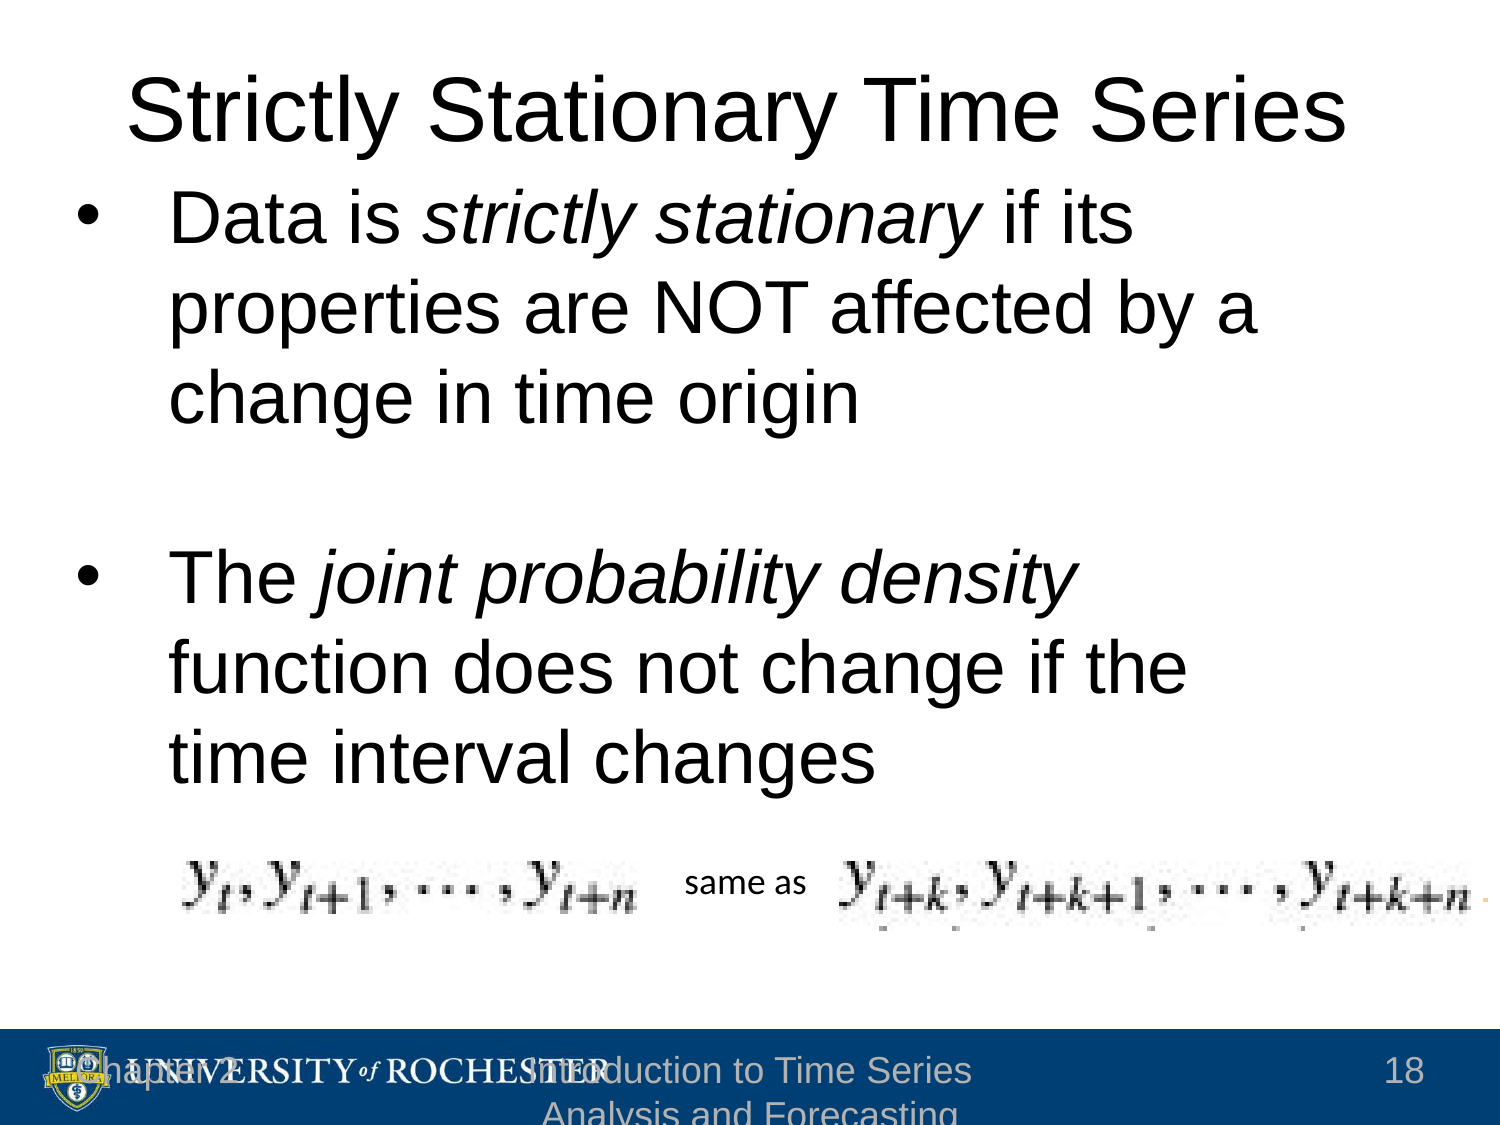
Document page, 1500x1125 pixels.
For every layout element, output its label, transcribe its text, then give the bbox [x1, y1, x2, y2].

title Strictly Stationary Time Series [125, 50, 1365, 165]
text_box same as [669, 849, 829, 910]
slide_number Chapter 2 [75, 1046, 420, 1103]
picture [174, 849, 650, 932]
picture [830, 849, 1488, 932]
picture [0, 1029, 1500, 1125]
footer Introduction to Time Series Analysis and Forecasting 2E, 2015 MJK [510, 1046, 990, 1103]
slide_number 18 [1080, 1046, 1425, 1103]
list Data is strictly stationary if its properties are NOT affected by a change in time origin The joint probability density function does not change if the time interval changes [75, 168, 1314, 806]
